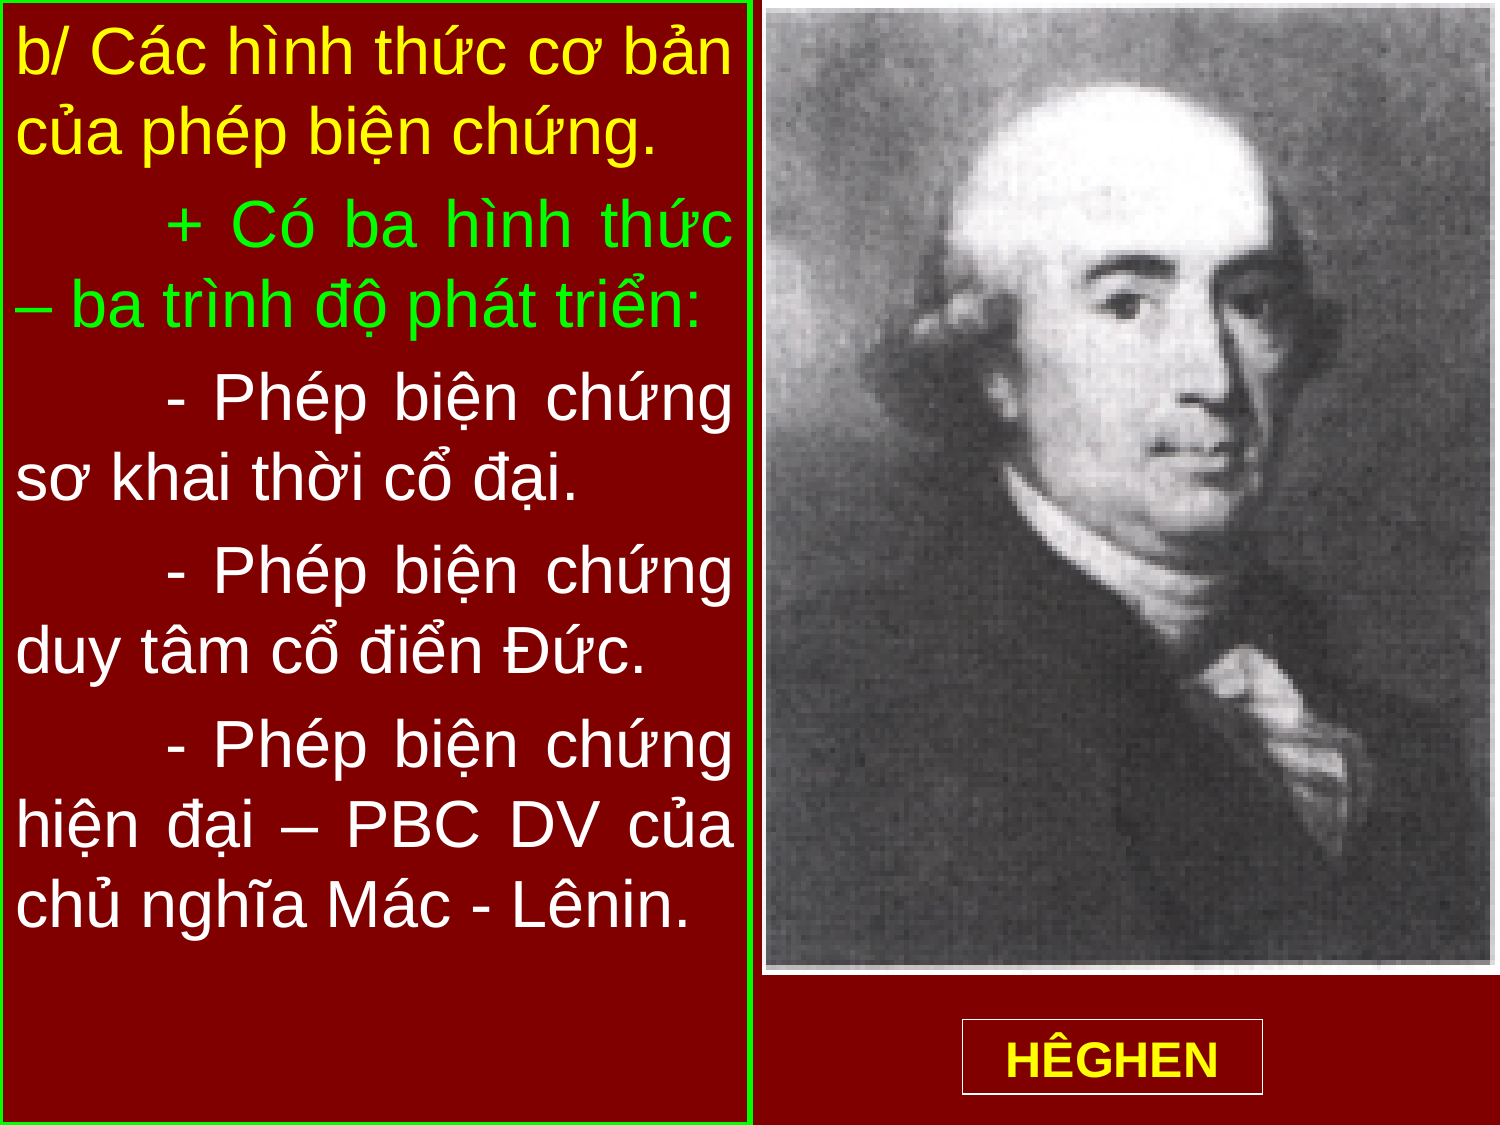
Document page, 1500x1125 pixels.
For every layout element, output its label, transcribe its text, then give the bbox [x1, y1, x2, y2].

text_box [747, 23, 757, 975]
picture [762, 0, 1500, 976]
text_box HÊGHEN [962, 1019, 1263, 1095]
subtitle b/ Các hình thức cơ bản của phép biện chứng. + Có ba hình thức – ba trình độ phát triển: - Phép biện chứng sơ khai thời cổ đại. - Phép biện chứng duy tâm cổ điển Đức. - Phép biện chứng hiện đại – PBC DV của chủ nghĩa Mác - Lênin. [0, 0, 750, 1125]
